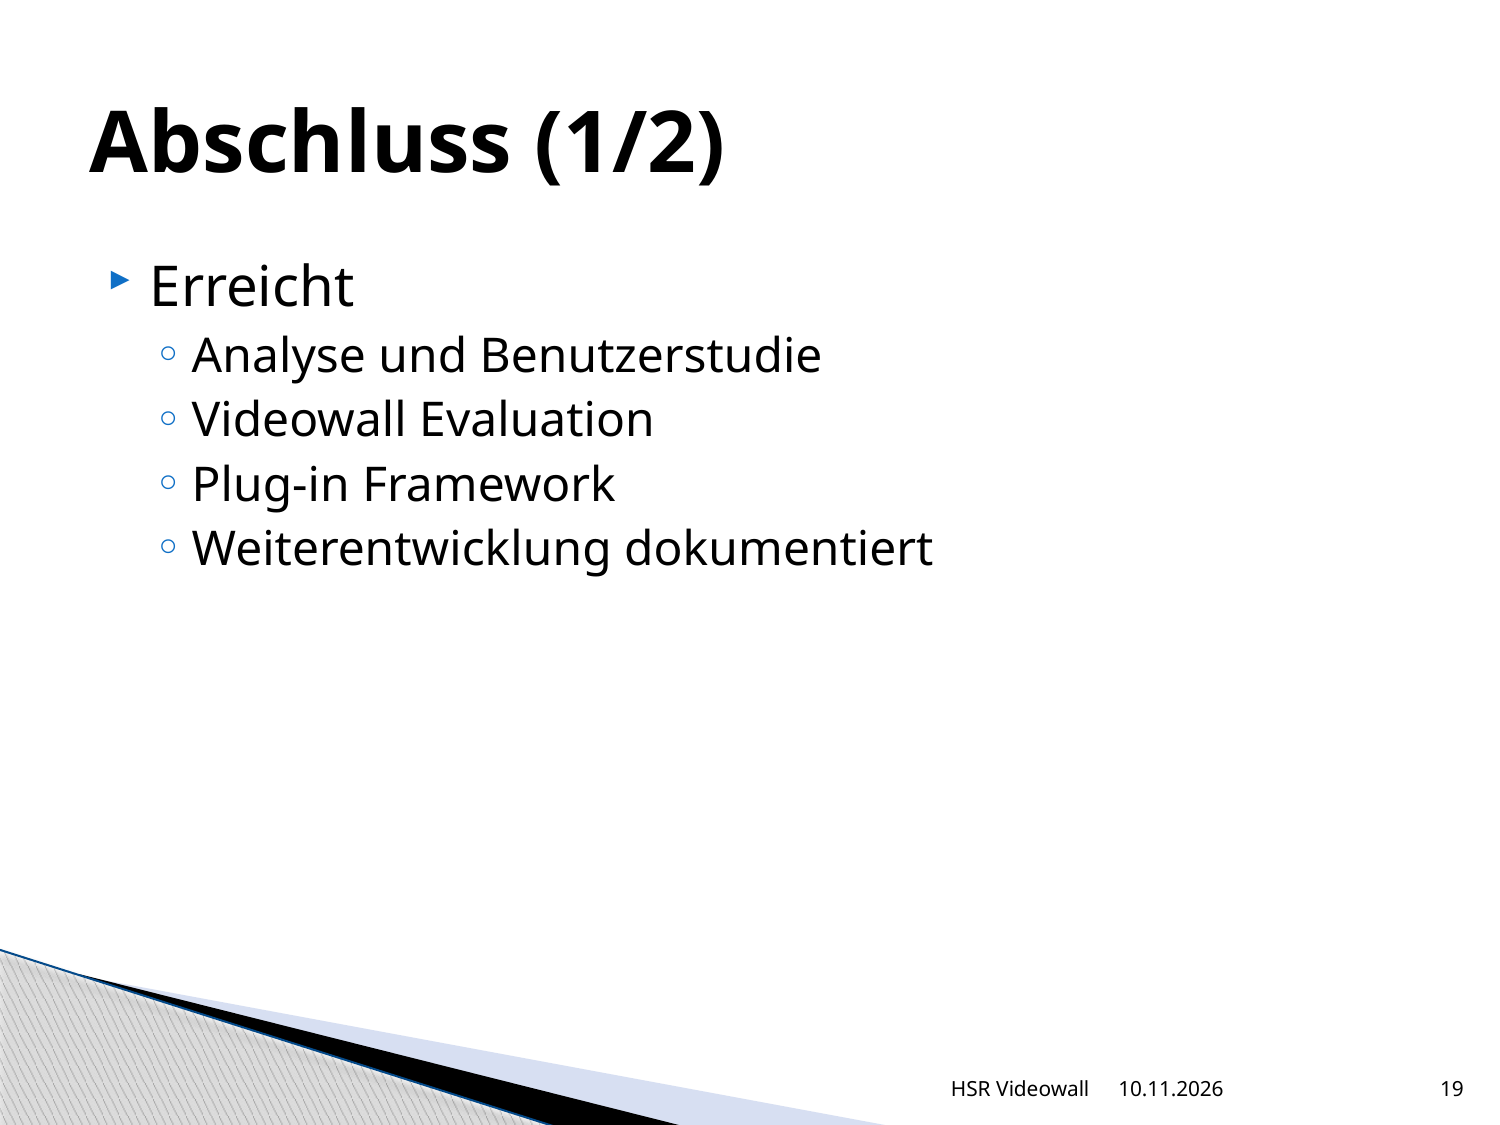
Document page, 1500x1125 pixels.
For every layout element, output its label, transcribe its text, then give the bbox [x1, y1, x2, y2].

list Erreicht Analyse und Benutzerstudie Videowall Evaluation Plug-in Framework Weiterentwicklung dokumentiert [75, 243, 1425, 986]
title Abschluss (1/2) [75, 45, 1425, 233]
footer HSR Videowall [718, 1051, 1105, 1112]
slide_number 19 [1418, 1051, 1479, 1112]
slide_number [1105, 1051, 1418, 1112]
